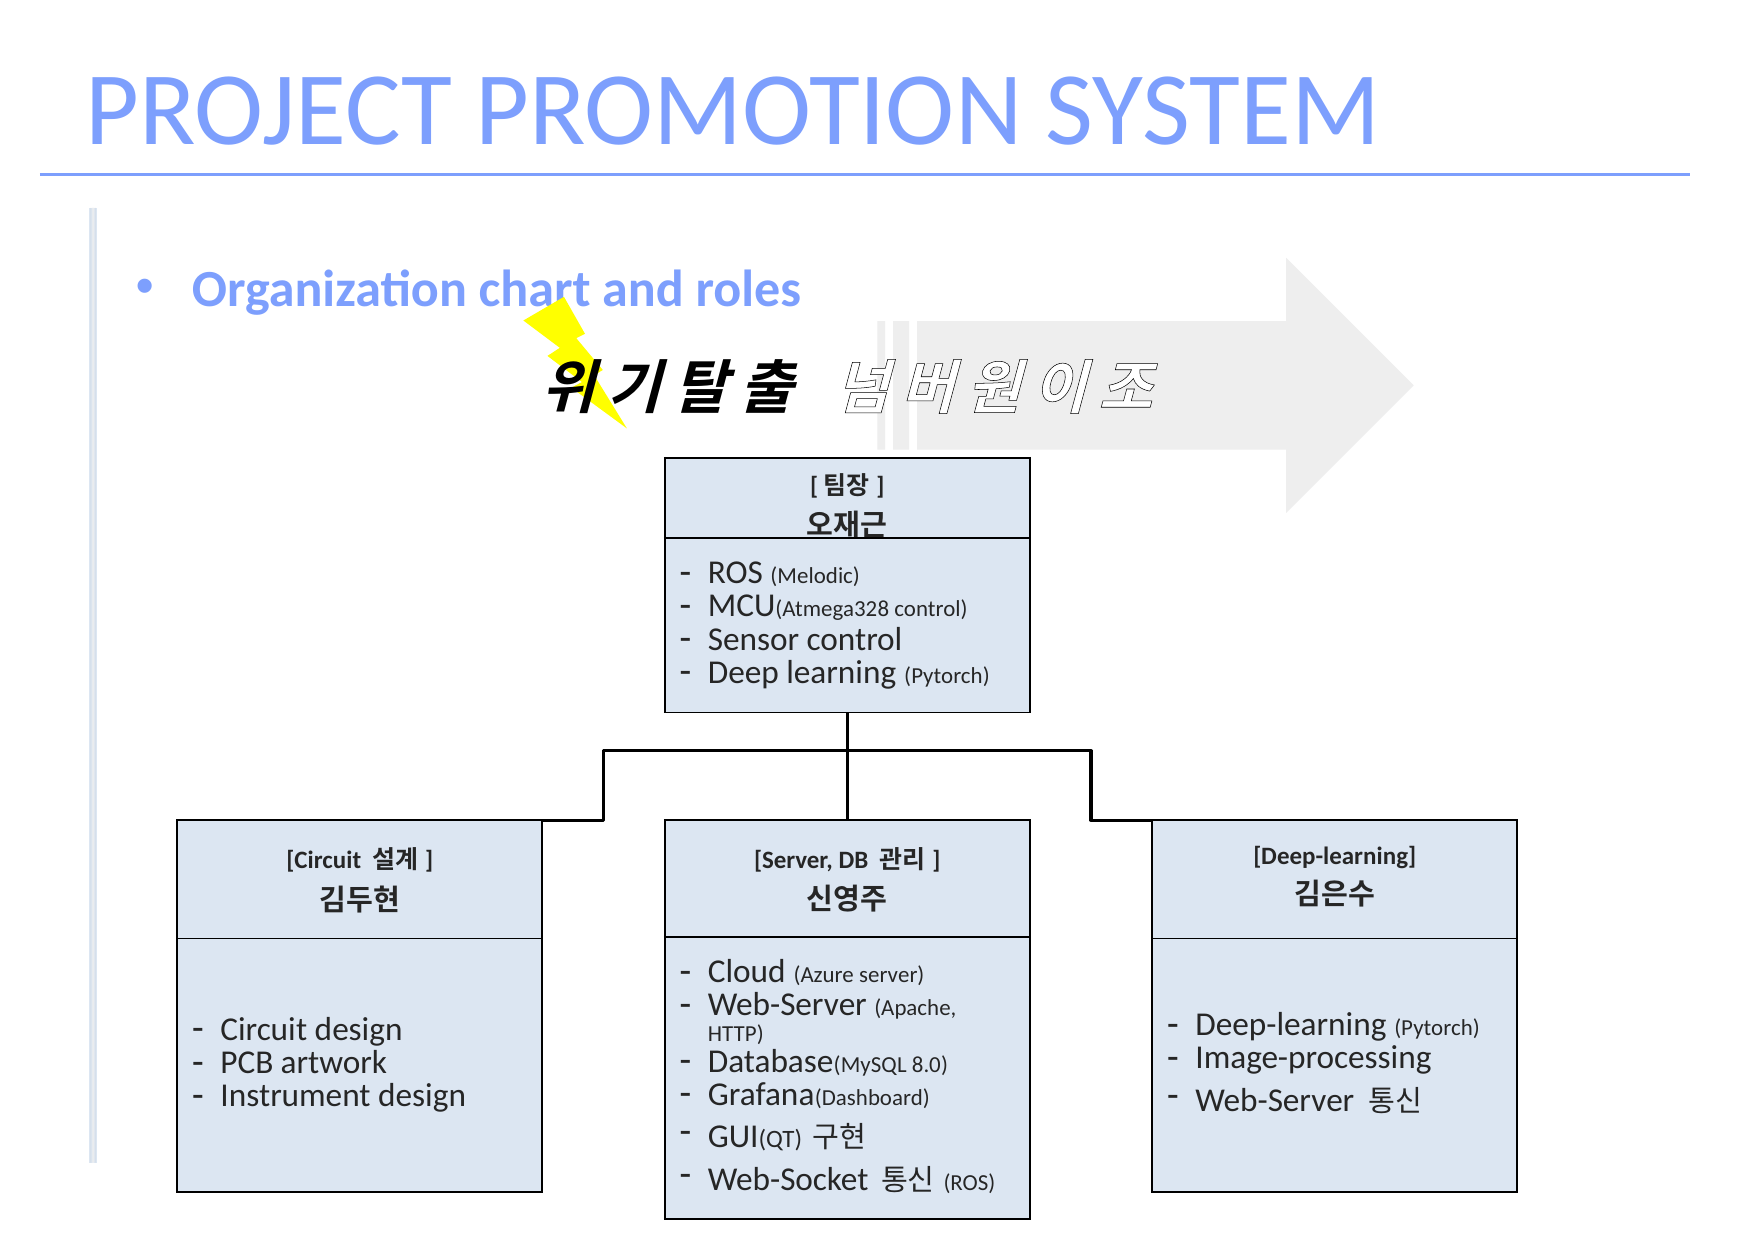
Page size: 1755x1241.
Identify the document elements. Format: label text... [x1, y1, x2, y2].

text_box Organization chart and roles [120, 216, 817, 325]
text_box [848, 750, 1335, 821]
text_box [359, 750, 848, 821]
table_cell Circuit design PCB artwork Instrument design [178, 939, 541, 1191]
table_header [Deep-learning] 김은수 [1153, 821, 1516, 938]
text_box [496, 257, 1414, 514]
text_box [89, 207, 98, 1164]
table_header [Server, DB 관리] 신영주 [666, 829, 1029, 936]
table_cell Cloud (Azure server) Web-Server (Apache, HTTP) Database(MySQL 8.0) Grafana(Dashboard) GUI(QT) 구현 Web-Socket 통신(ROS) [666, 938, 1029, 1218]
table_cell ROS (Melodic) MCU(Atmega328 control) Sensor control Deep learning (Pytorch) [666, 539, 1029, 712]
table_header [Circuit 설계] 김두현 [178, 821, 541, 938]
table_header [팀장] 오재근 [666, 522, 1029, 537]
text_box PROJECT PROMOTION SYSTEM [70, 32, 1397, 173]
table_cell Deep-learning (Pytorch) Image-processing Web-Server 통신 [1153, 939, 1516, 1191]
